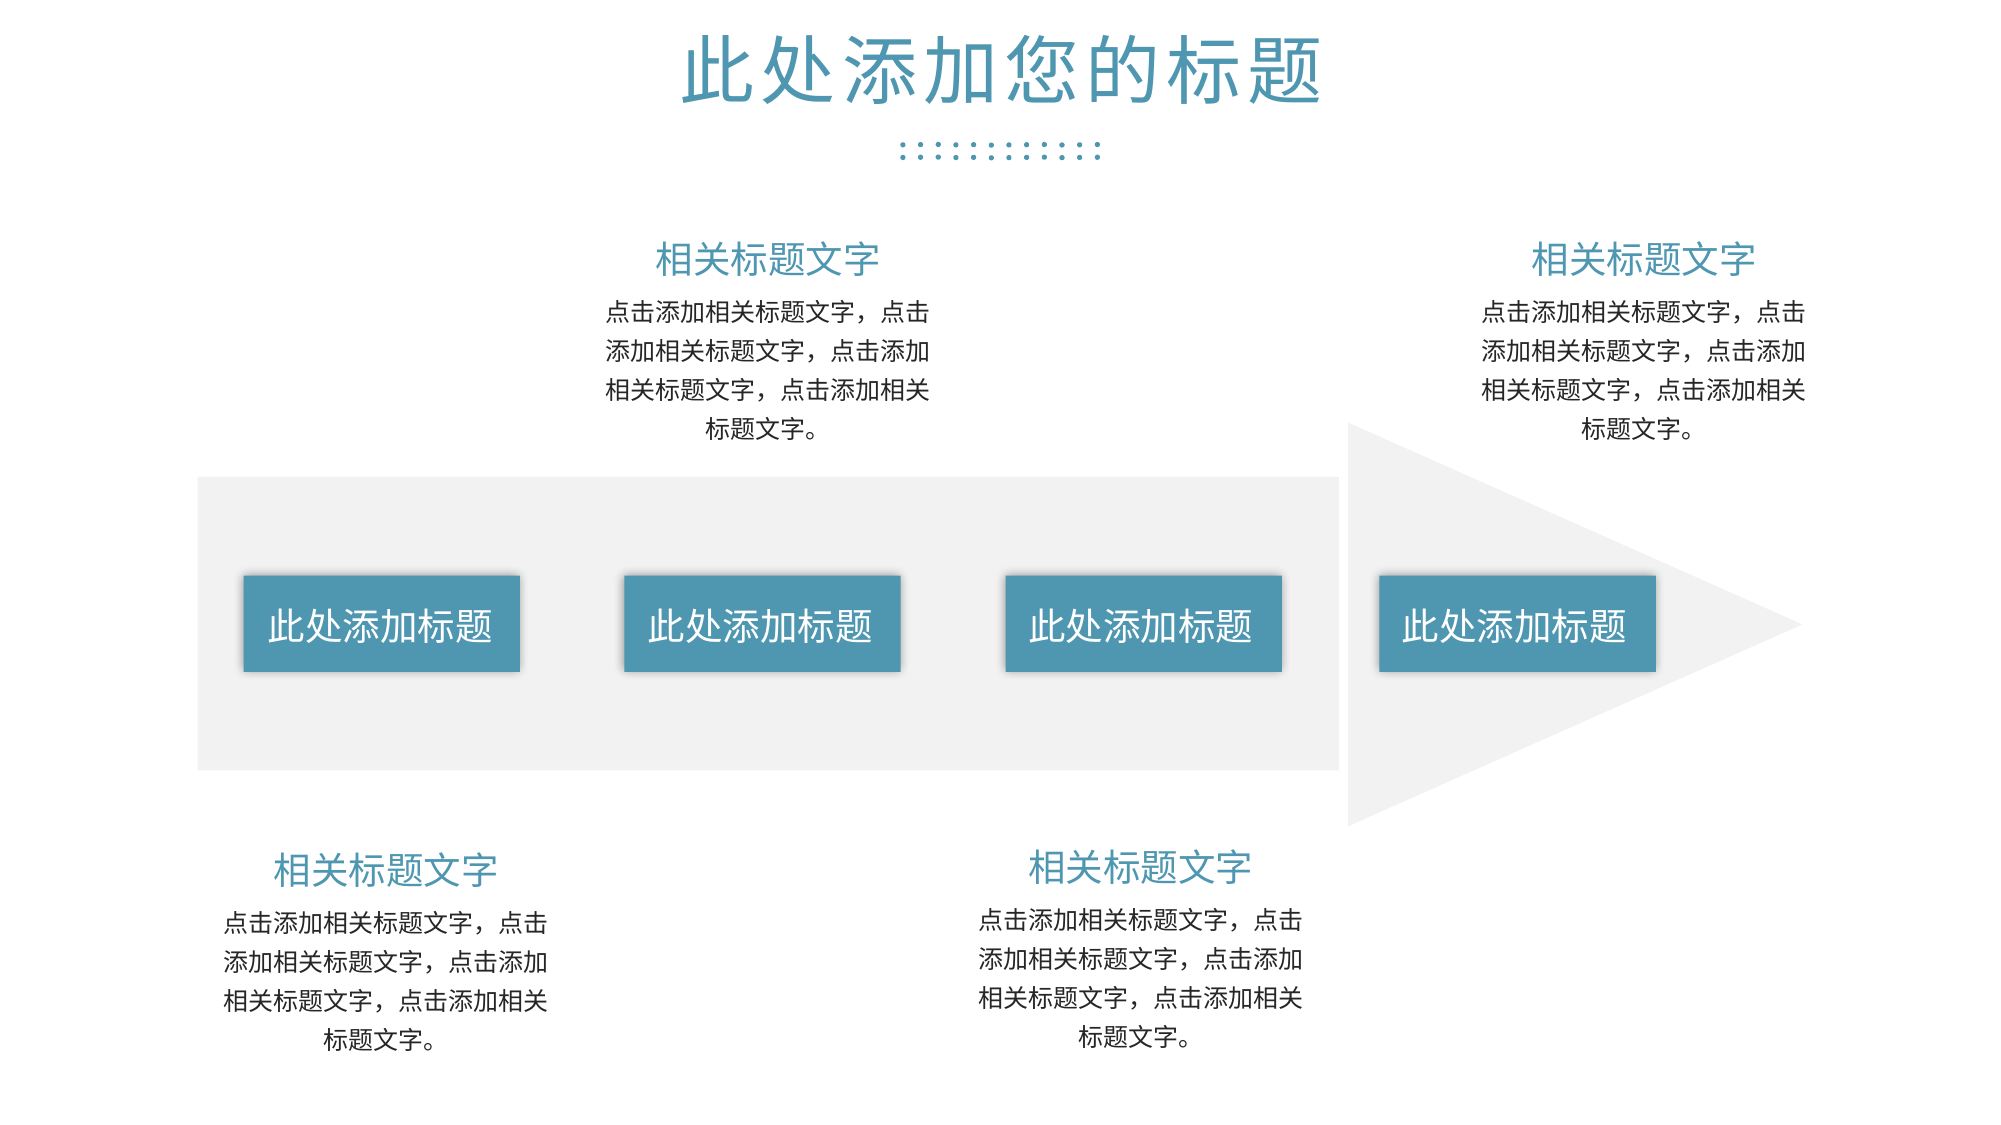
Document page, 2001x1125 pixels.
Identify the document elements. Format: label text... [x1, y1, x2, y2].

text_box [624, 575, 901, 672]
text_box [197, 422, 1803, 827]
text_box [951, 822, 1330, 1061]
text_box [197, 826, 576, 1064]
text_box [1005, 575, 1282, 672]
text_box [1455, 215, 1834, 454]
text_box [900, 141, 1100, 161]
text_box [579, 215, 958, 454]
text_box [1379, 575, 1656, 672]
text_box 此处添加您的标题 [679, 23, 1324, 114]
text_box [243, 575, 521, 672]
